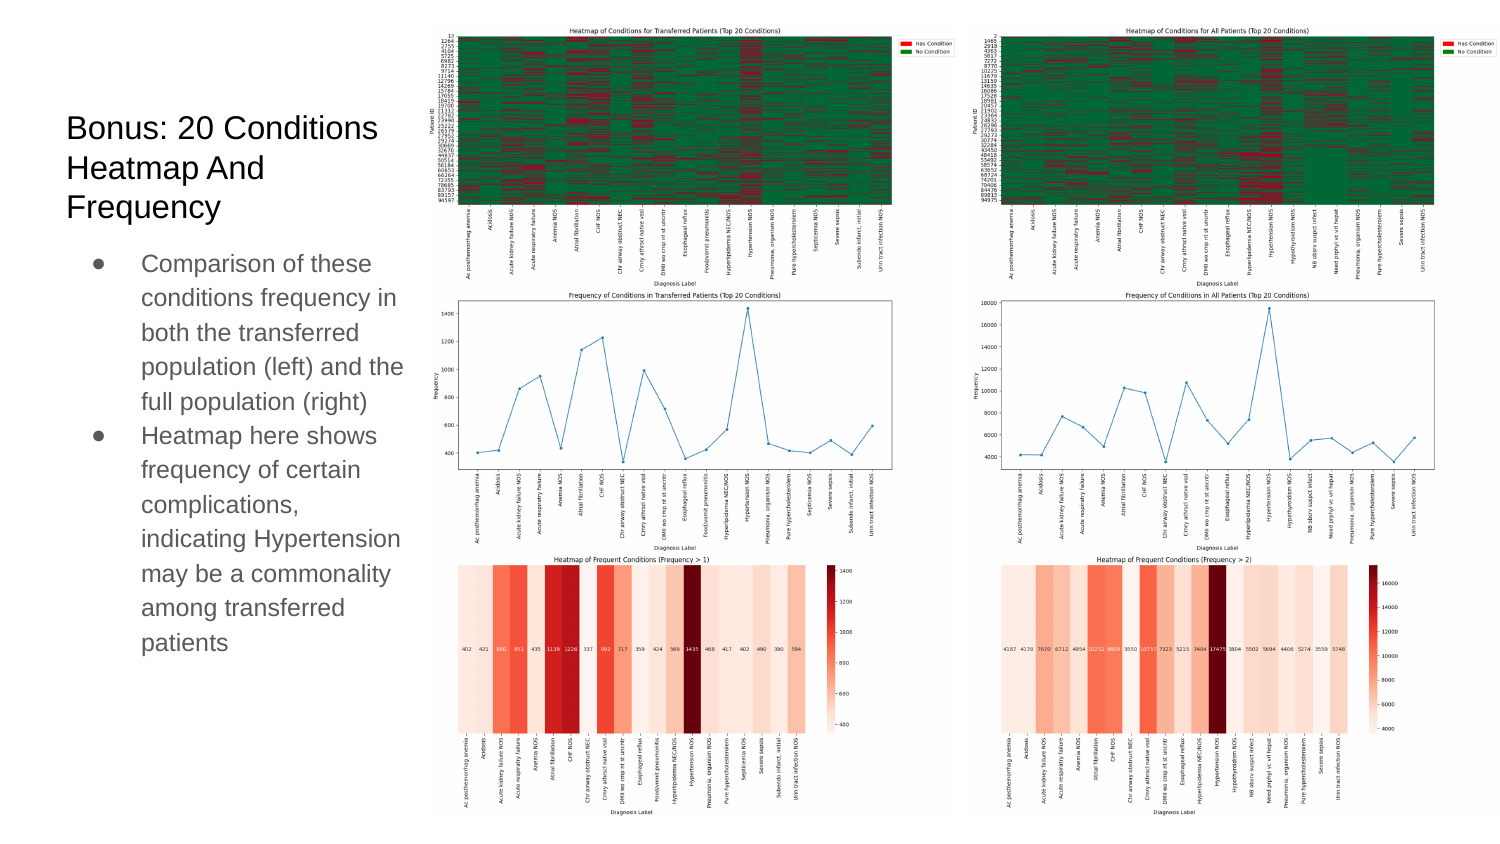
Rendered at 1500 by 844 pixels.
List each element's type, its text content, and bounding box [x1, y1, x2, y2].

title Bonus: 20 Conditions Heatmap And Frequency [51, 91, 416, 227]
picture [968, 24, 1500, 819]
list Comparison of these conditions frequency in both the transferred population (left) and the full population (right) Heatmap here shows frequency of certain complications, indicating Hypertension may be a commonality among transferred patients [51, 227, 421, 750]
picture [426, 24, 959, 819]
